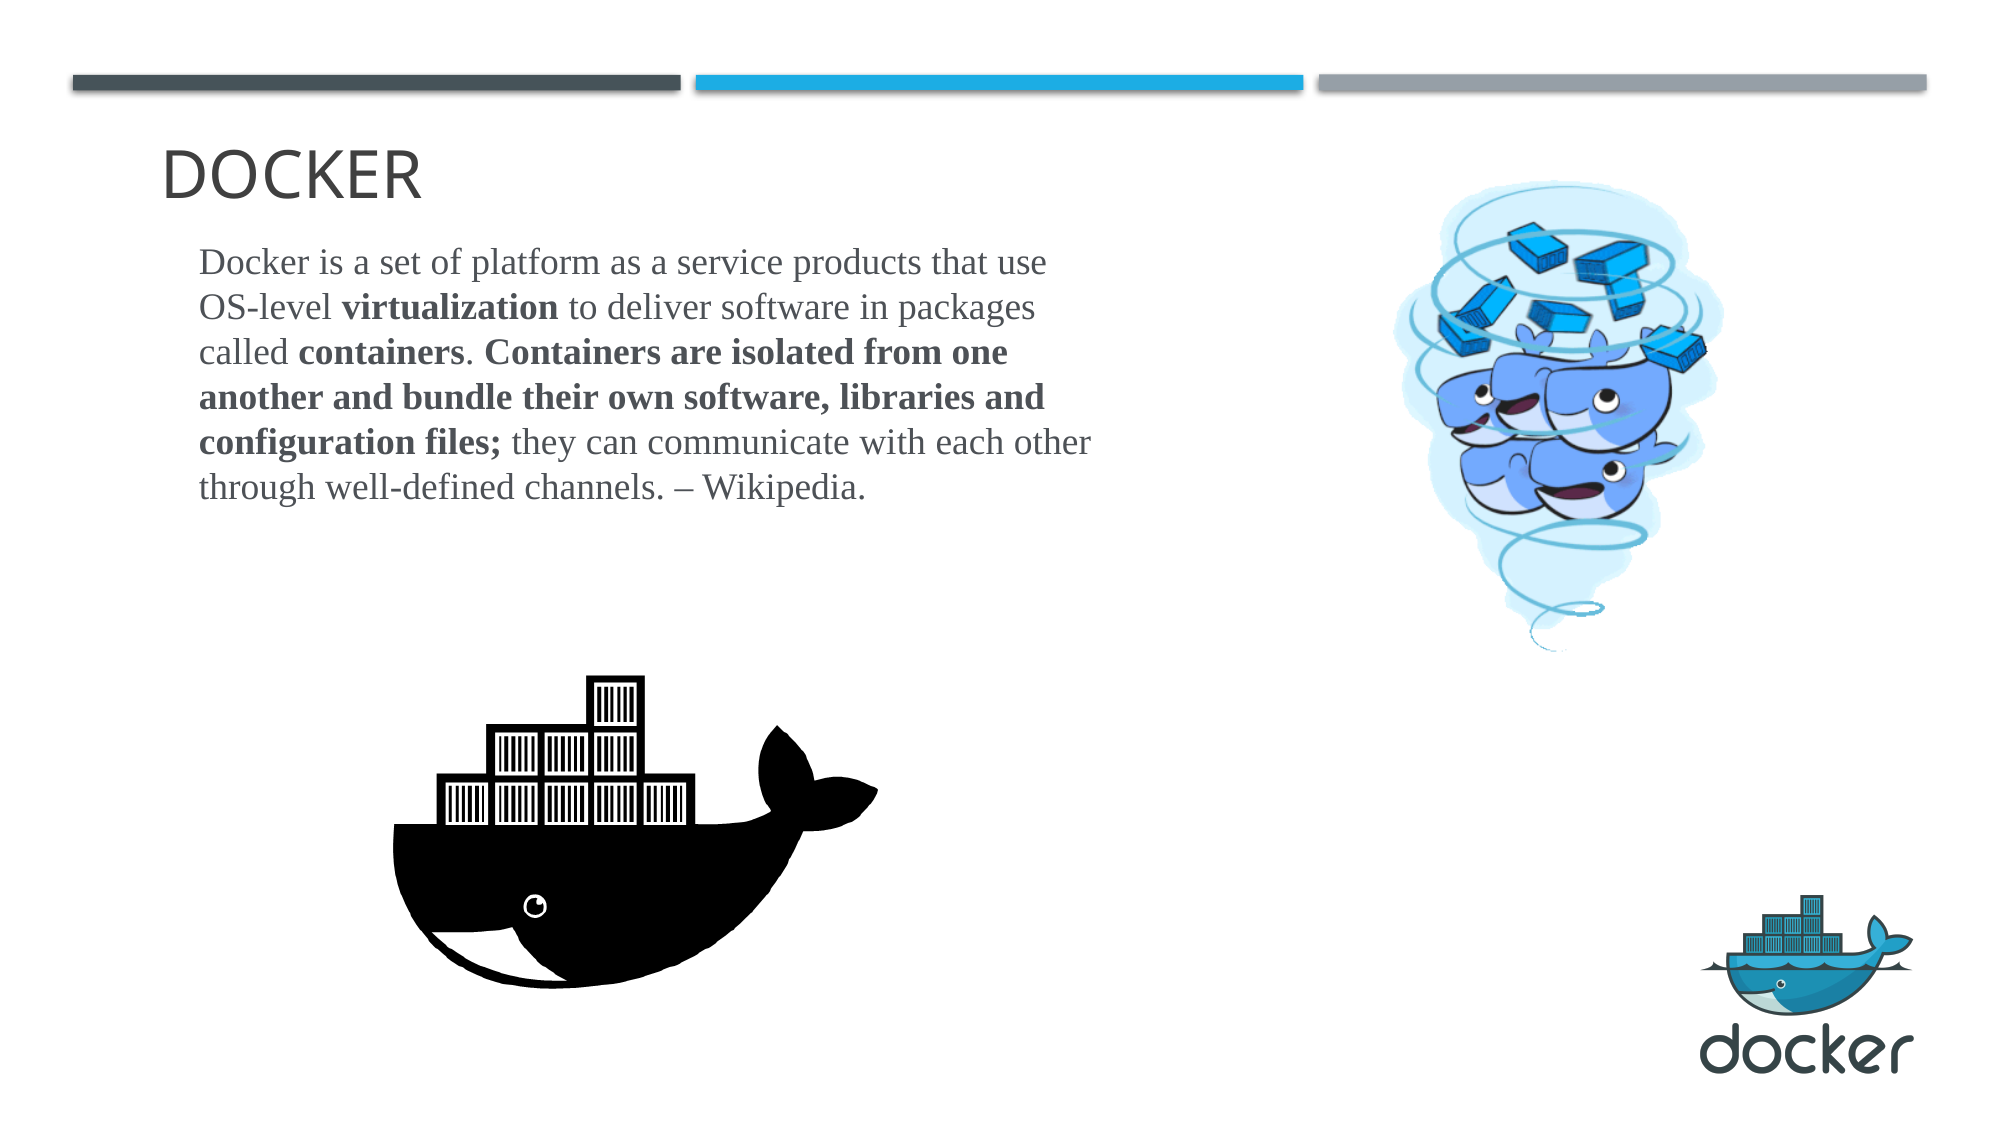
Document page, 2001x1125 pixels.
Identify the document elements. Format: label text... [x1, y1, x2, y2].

title docker [145, 130, 1127, 220]
picture [393, 589, 879, 1075]
text_box Docker is a set of platform as a service products that use OS-level virtualization to deliver software in packages called containers. Containers are isolated from one another and bundle their own software, libraries and configuration files; they can communicate with each other through well-defined channels. – Wikipedia. [184, 229, 1127, 514]
picture [1362, 174, 1750, 658]
picture [1700, 895, 1914, 1075]
